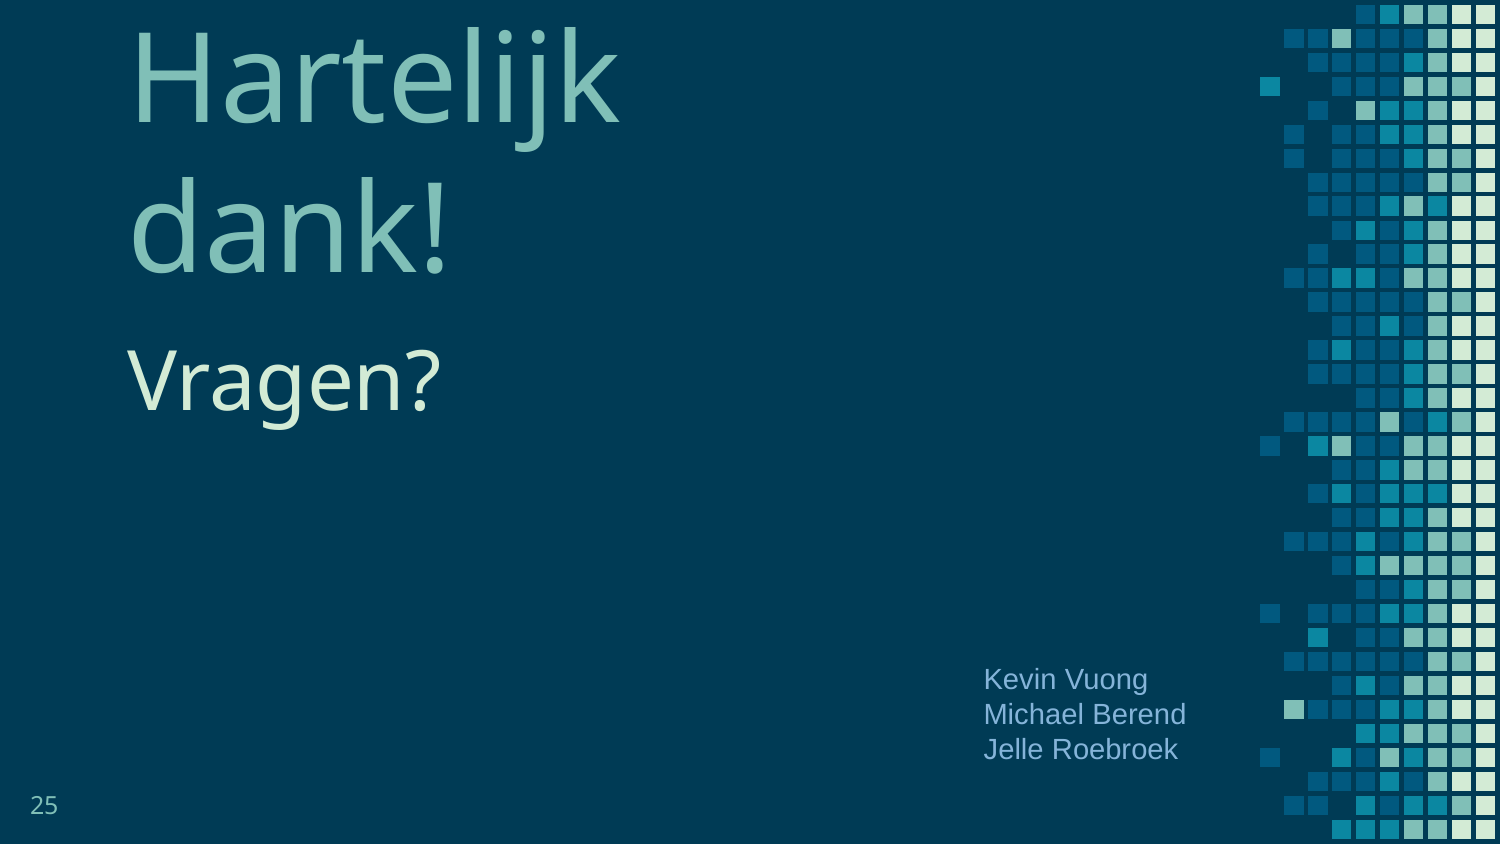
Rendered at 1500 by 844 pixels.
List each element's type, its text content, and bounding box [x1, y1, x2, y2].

picture [468, 28, 478, 121]
picture [565, 28, 617, 121]
picture [533, 56, 543, 122]
picture [226, 54, 279, 122]
picture [140, 33, 207, 121]
picture [532, 31, 544, 43]
title Hartelijk dank! [112, 122, 911, 312]
picture [301, 54, 339, 121]
picture [344, 40, 383, 122]
text_box Kevin Vuong Michael Berend Jelle Roebroek [968, 653, 1500, 773]
list Vragen? [112, 312, 1010, 578]
slide_number 25 [15, 774, 105, 839]
picture [499, 31, 511, 43]
picture [394, 54, 451, 122]
picture [500, 56, 510, 121]
